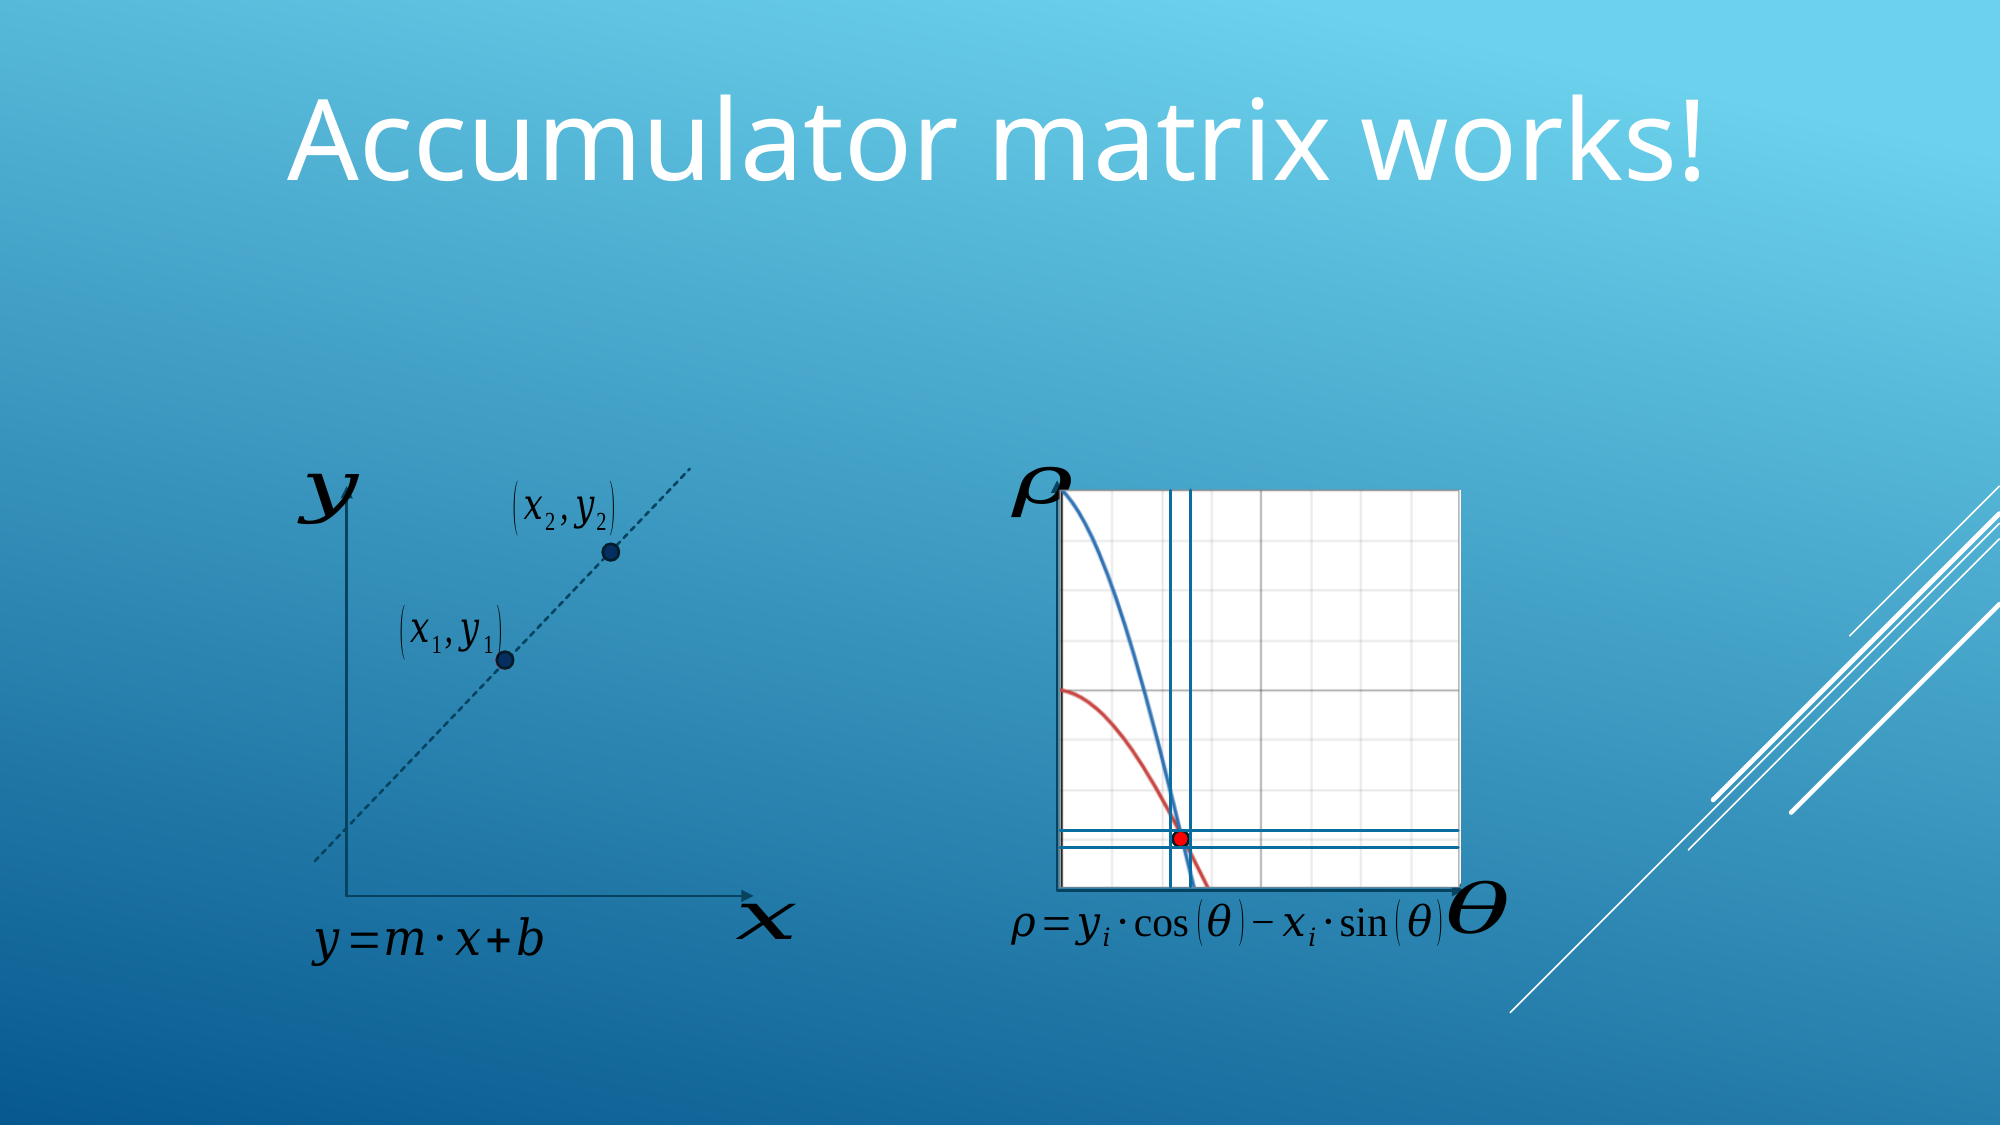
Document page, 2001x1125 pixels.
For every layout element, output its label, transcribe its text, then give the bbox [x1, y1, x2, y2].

picture [1193, 490, 1461, 887]
picture [1173, 850, 1188, 887]
picture [1173, 490, 1188, 828]
picture [1173, 833, 1188, 845]
picture [1059, 833, 1168, 845]
picture [1059, 850, 1168, 887]
text_box Accumulator matrix works! [272, 60, 1724, 211]
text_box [295, 443, 1513, 968]
picture [1059, 490, 1168, 828]
